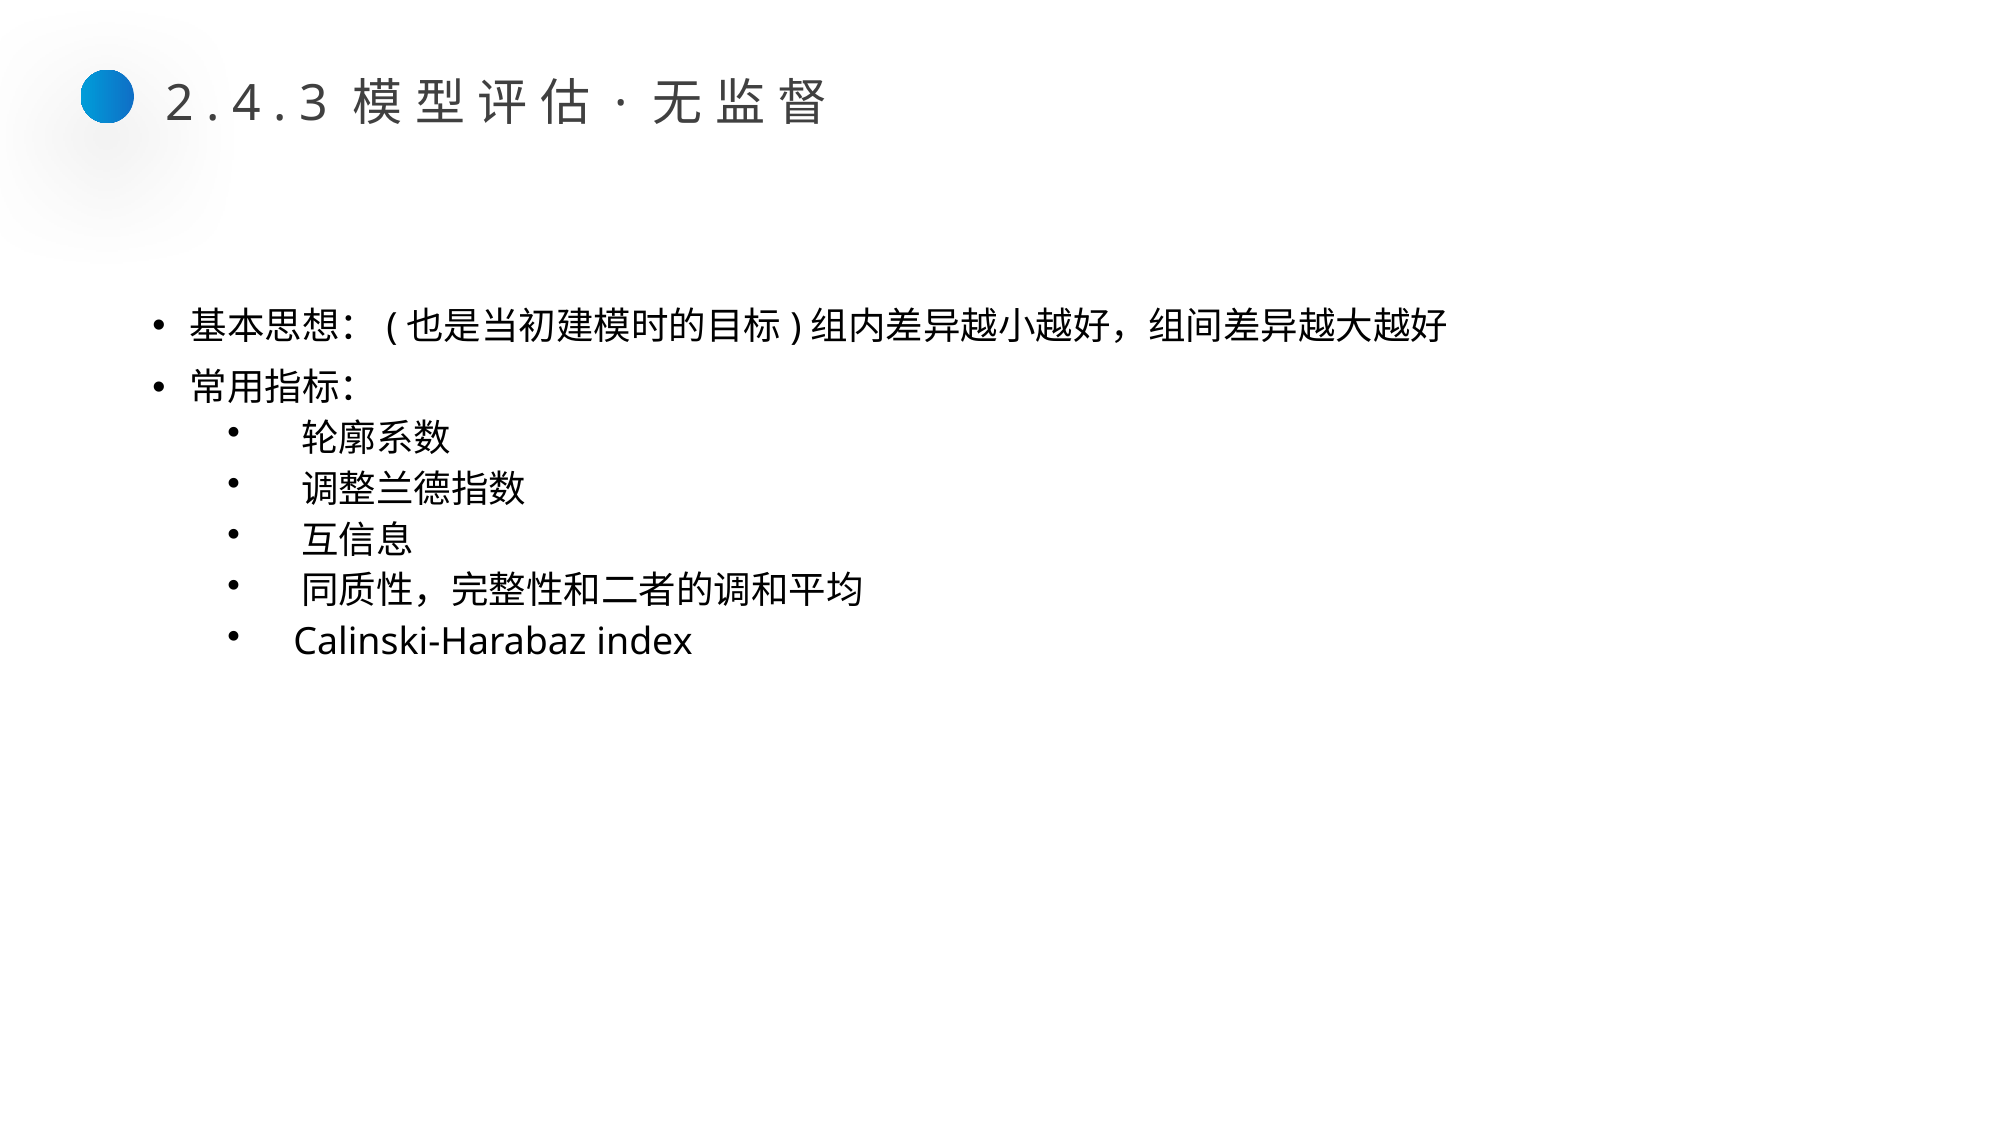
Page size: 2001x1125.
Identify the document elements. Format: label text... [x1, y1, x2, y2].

text_box [79, 68, 135, 125]
text_box 2.4.3模型评估·无监督 [150, 62, 1049, 138]
list 基本思想：(也是当初建模时的目标)组内差异越小越好，组间差异越大越好 常用指标： 轮廓系数 调整兰德指数 互信息 同质性，完整性和二者的调和平均 Calinski-Harabaz index [137, 299, 1863, 1014]
